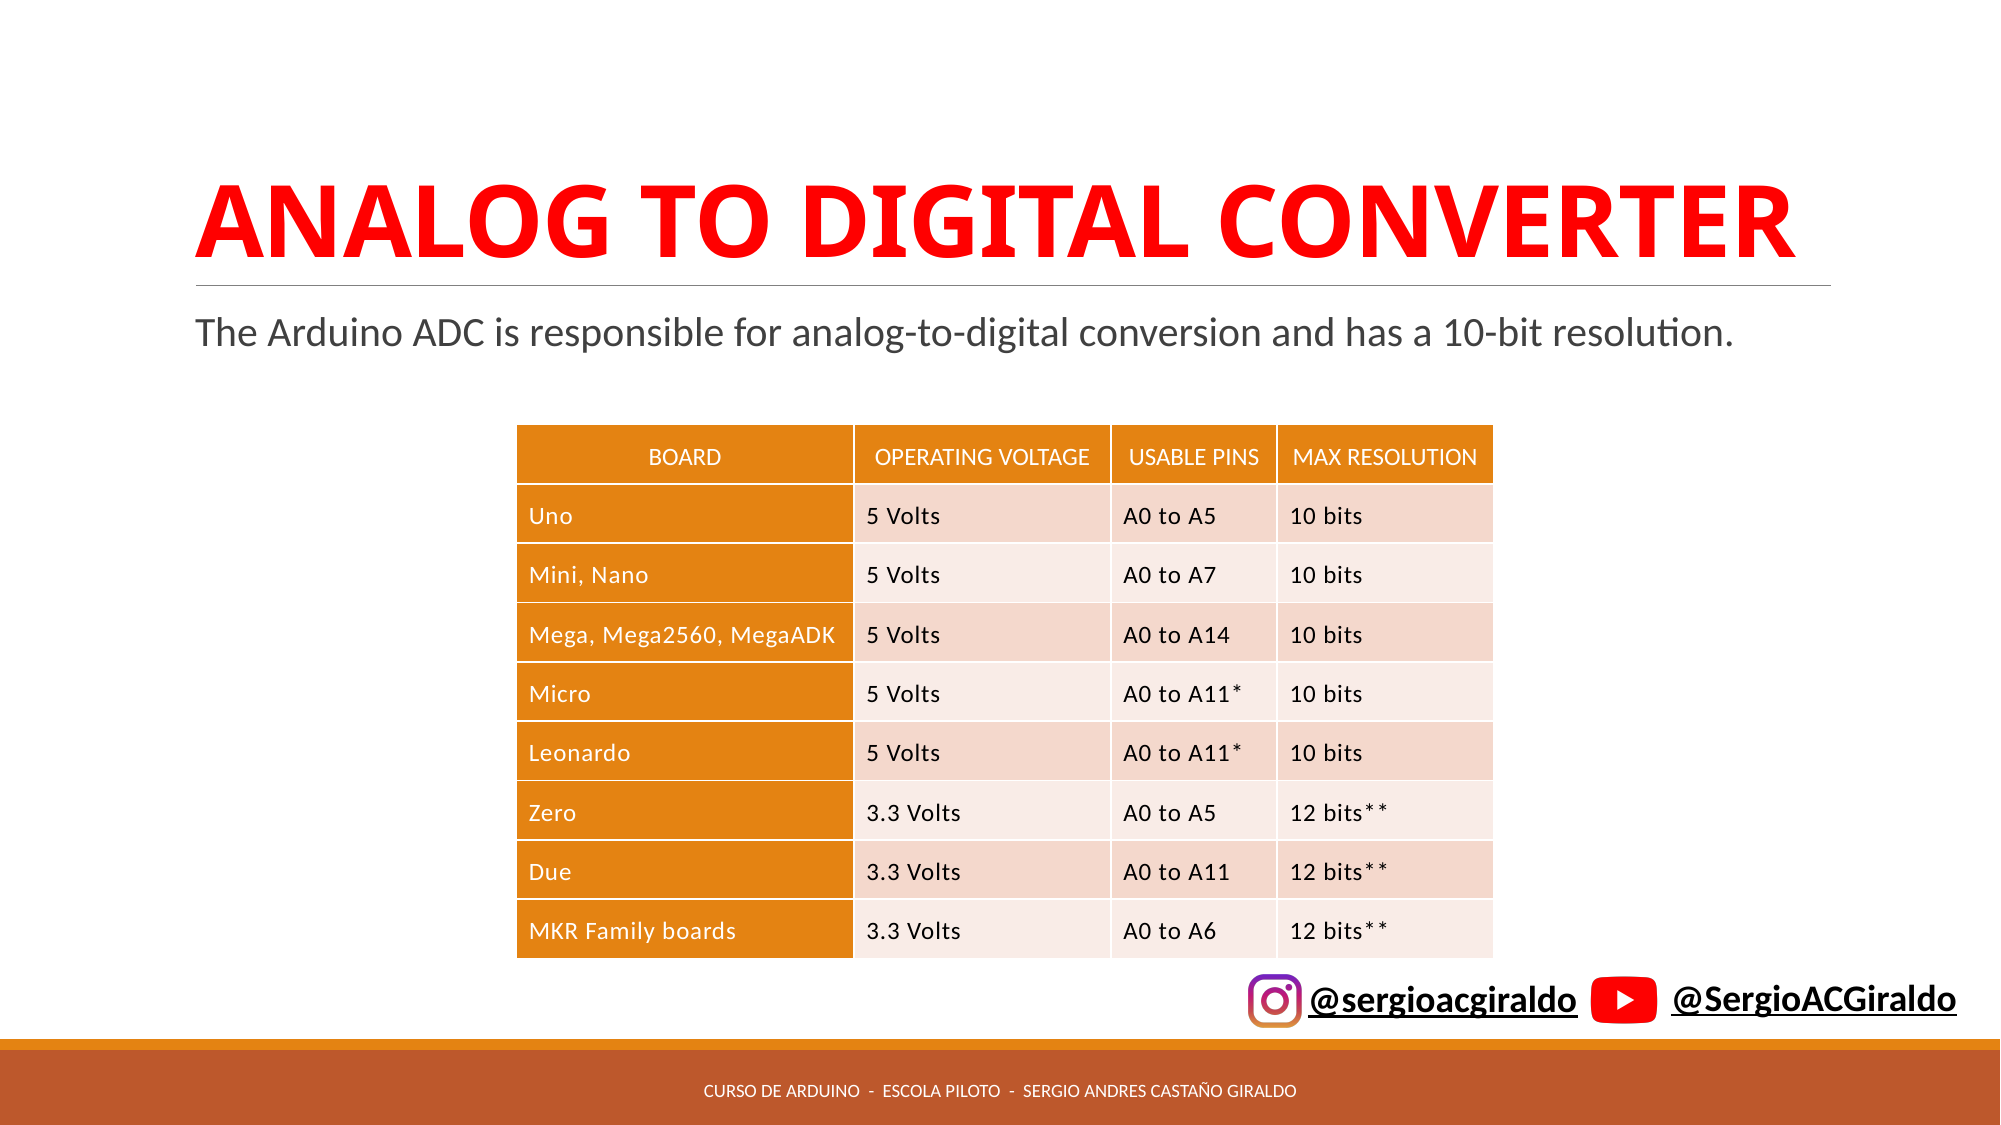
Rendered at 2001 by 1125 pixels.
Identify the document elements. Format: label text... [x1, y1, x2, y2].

table_cell A0 to A6 [1112, 900, 1276, 958]
table_cell A0 to A14 [1112, 603, 1276, 661]
table_cell Mini, Nano [517, 544, 853, 602]
table_header BOARD [517, 425, 853, 483]
table_cell 5 Volts [855, 603, 1110, 661]
table_cell A0 to A5 [1112, 485, 1276, 542]
table_header USABLE PINS [1112, 425, 1276, 483]
table_cell Due [517, 841, 853, 898]
table_cell A0 to A11 [1112, 841, 1276, 898]
table_cell 5 Volts [855, 722, 1110, 780]
table_cell 12 bits** [1278, 841, 1493, 898]
table_cell A0 to A11* [1112, 663, 1276, 720]
table_cell Leonardo [517, 722, 853, 780]
table_cell 10 bits [1278, 603, 1493, 661]
table_cell Micro [517, 663, 853, 720]
table_cell MKR Family boards [517, 900, 853, 958]
table_cell Zero [517, 781, 853, 839]
table_cell 12 bits** [1278, 900, 1493, 958]
table_cell A0 to A11* [1112, 722, 1276, 780]
picture [1580, 963, 1668, 1044]
table_cell 10 bits [1278, 544, 1493, 602]
table_cell 12 bits** [1278, 781, 1493, 839]
picture [1248, 974, 1302, 1028]
footer Curso de Arduino - Escola Piloto - Sergio Andres Castaño Giraldo [604, 1059, 1396, 1120]
table_cell 5 Volts [855, 544, 1110, 602]
table_cell 10 bits [1278, 485, 1493, 542]
table_cell 10 bits [1278, 663, 1493, 720]
table_cell 5 Volts [855, 485, 1110, 542]
table_cell 3.3 Volts [855, 900, 1110, 958]
table_cell 3.3 Volts [855, 781, 1110, 839]
table_cell Uno [517, 485, 853, 542]
table_header OPERATING VOLTAGE [855, 425, 1110, 483]
table_cell A0 to A5 [1112, 781, 1276, 839]
table_cell 10 bits [1278, 722, 1493, 780]
list The Arduino ADC is responsible for analog-to-digital conversion and has a 10-bit resolution. [180, 302, 1830, 963]
table_cell 5 Volts [855, 663, 1110, 720]
table_cell 3.3 Volts [855, 841, 1110, 898]
table_cell Mega, Mega2560, MegaADK [517, 603, 853, 661]
table_header MAX RESOLUTION [1278, 425, 1493, 483]
title ANALOG TO DIGITAL CONVERTER [180, 47, 1830, 285]
table_cell A0 to A7 [1112, 544, 1276, 602]
